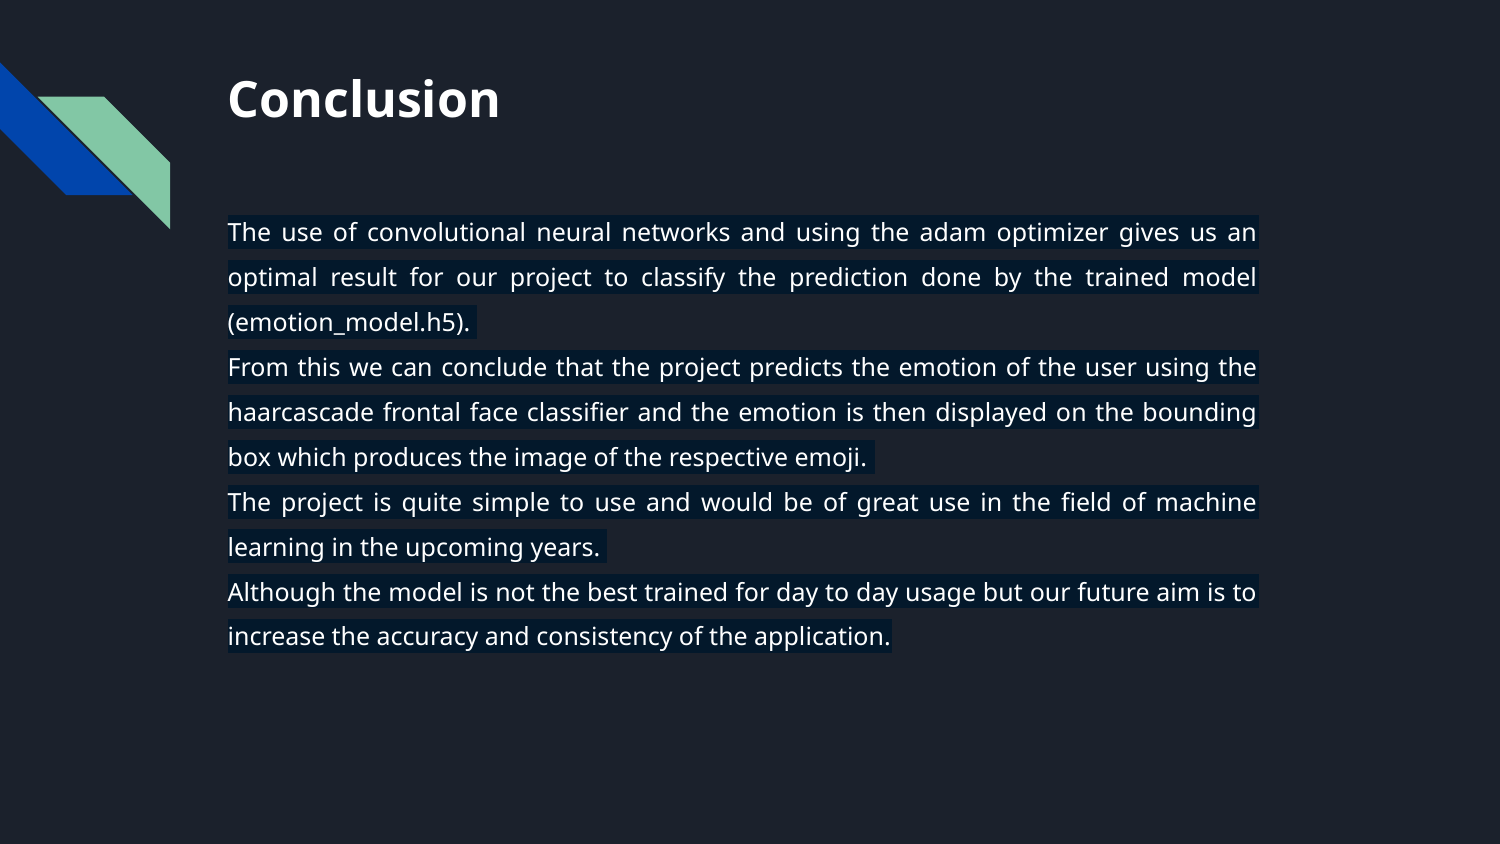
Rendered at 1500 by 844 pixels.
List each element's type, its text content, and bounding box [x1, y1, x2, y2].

text_box The use of convolutional neural networks and using the adam optimizer gives us an optimal result for our project to classify the prediction done by the trained model (emotion_model.h5). From this we can conclude that the project predicts the emotion of the user using the haarcascade frontal face classifier and the emotion is then displayed on the bounding box which produces the image of the respective emoji. The project is quite simple to use and would be of great use in the field of machine learning in the upcoming years. Although the model is not the best trained for day to day usage but our future aim is to increase the accuracy and consistency of the application. [212, 187, 1274, 666]
title Conclusion [212, 52, 803, 151]
